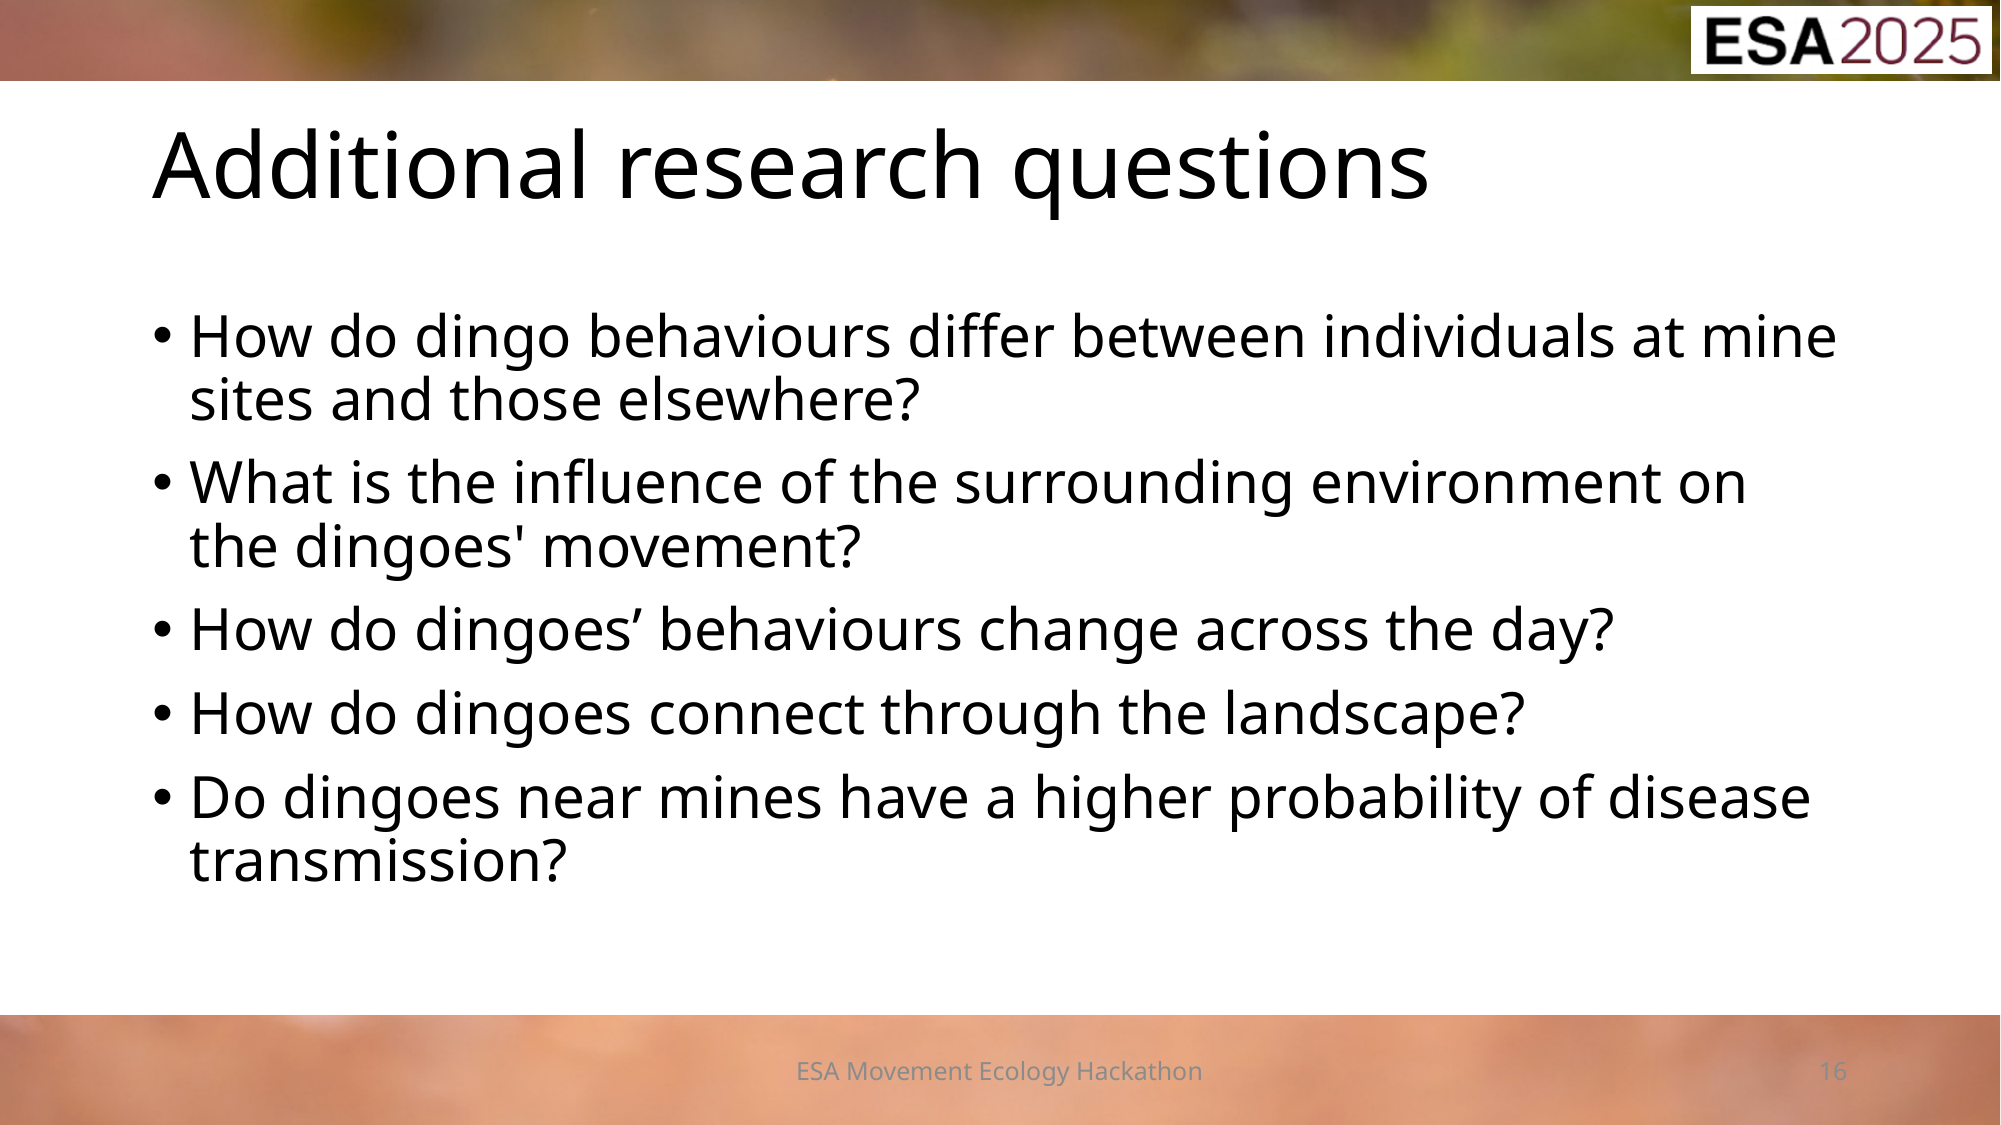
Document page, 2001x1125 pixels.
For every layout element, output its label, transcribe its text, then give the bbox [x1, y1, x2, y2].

picture [0, 1015, 2001, 1125]
footer ESA Movement Ecology Hackathon [662, 1042, 1338, 1103]
title Additional research questions [137, 59, 1863, 278]
picture [0, 0, 2000, 81]
list How do dingo behaviours differ between individuals at mine sites and those elsewhere? What is the influence of the surrounding environment on the dingoes' movement? How do dingoes’ behaviours change across the day? How do dingoes connect through the landscape? Do dingoes near mines have a higher probability of disease transmission? [137, 299, 1863, 1014]
slide_number 16 [1412, 1042, 1863, 1103]
